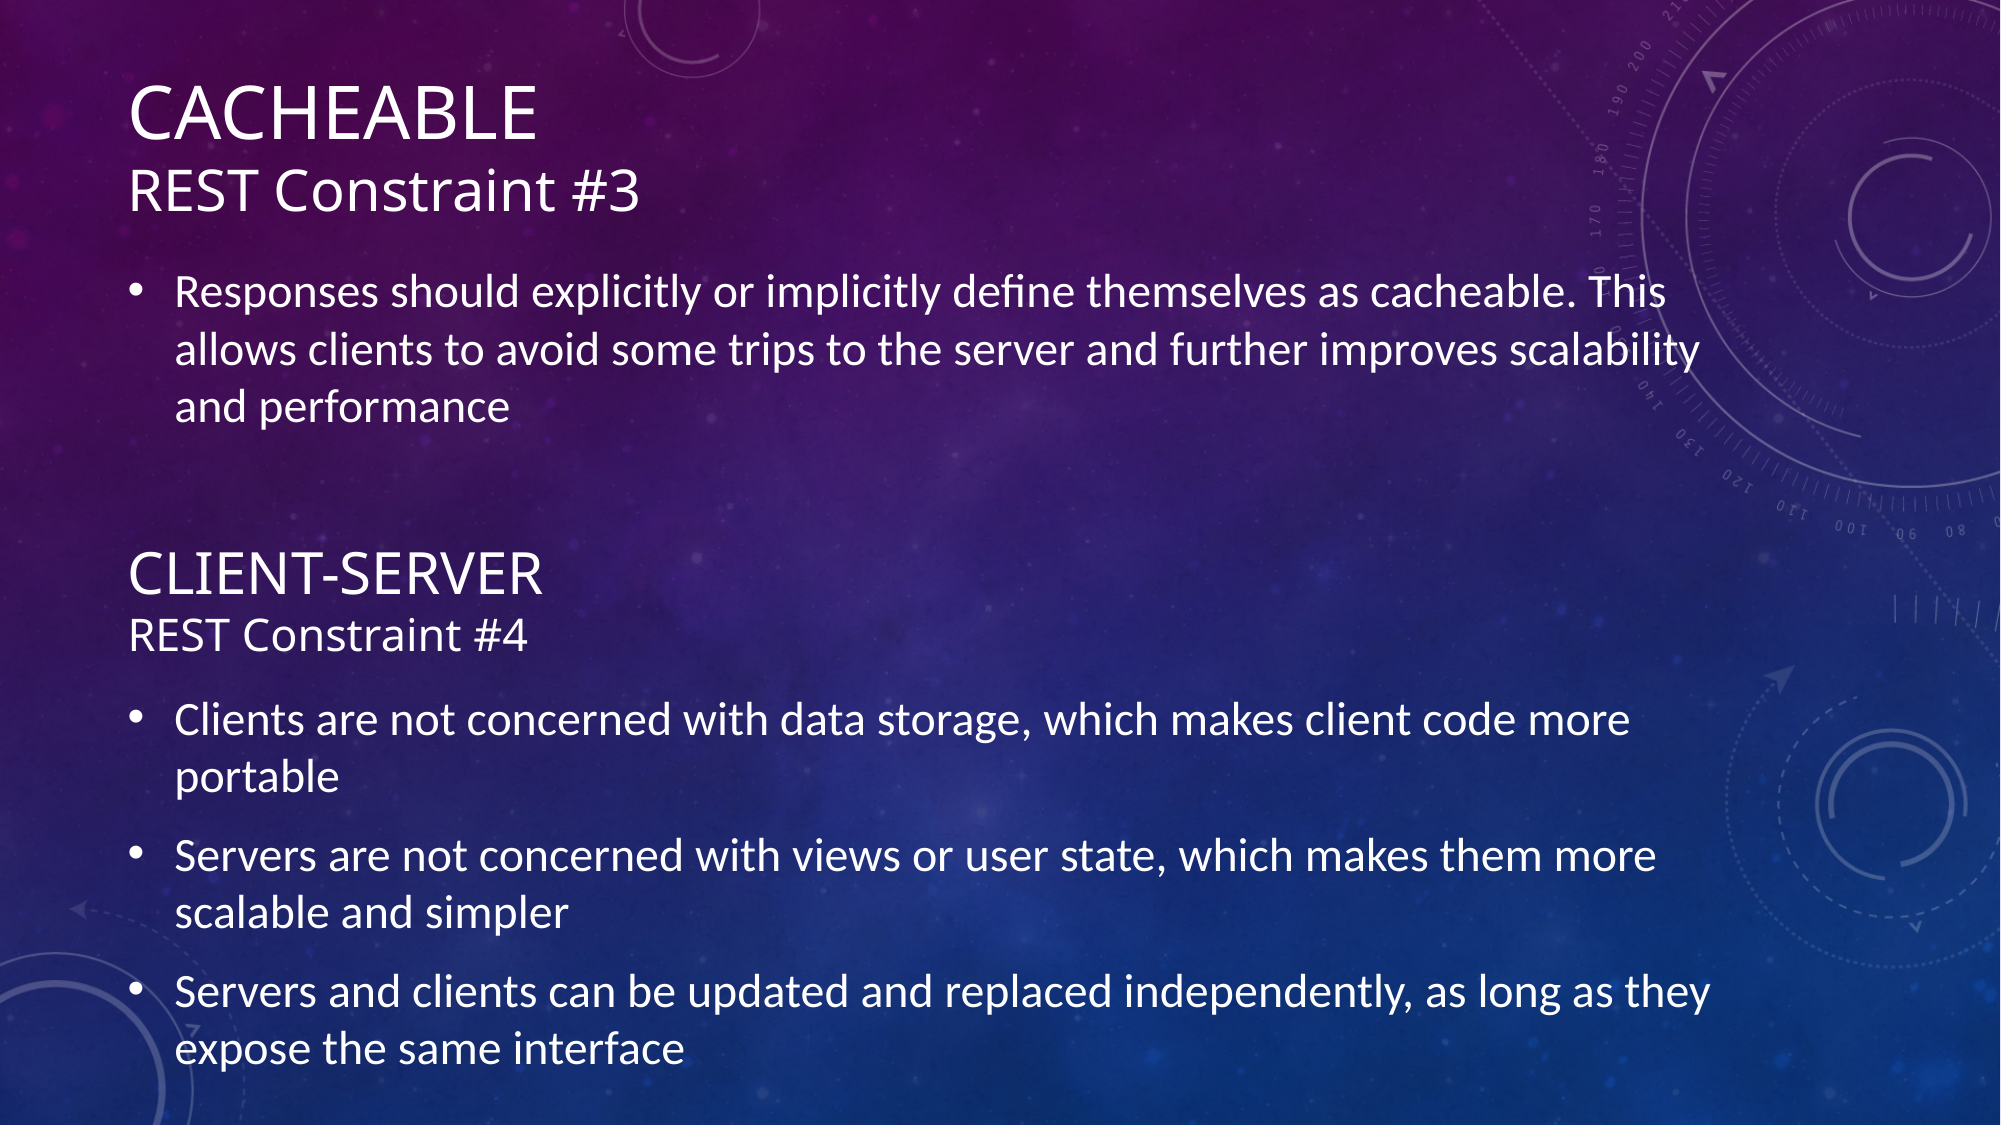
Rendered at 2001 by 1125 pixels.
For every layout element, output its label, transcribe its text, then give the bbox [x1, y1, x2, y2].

text_box Clients are not concerned with data storage, which makes client code more portable Servers are not concerned with views or user state, which makes them more scalable and simpler Servers and clients can be updated and replaced independently, as long as they expose the same interface [112, 668, 1775, 1093]
picture [0, 0, 2001, 1125]
title Cacheable REST Constraint #3 [112, 56, 1775, 232]
list Responses should explicitly or implicitly define themselves as cacheable. This allows clients to avoid some trips to the server and further improves scalability and performance [112, 234, 1775, 459]
text_box Client-server REST Constraint #4 [112, 528, 1775, 668]
